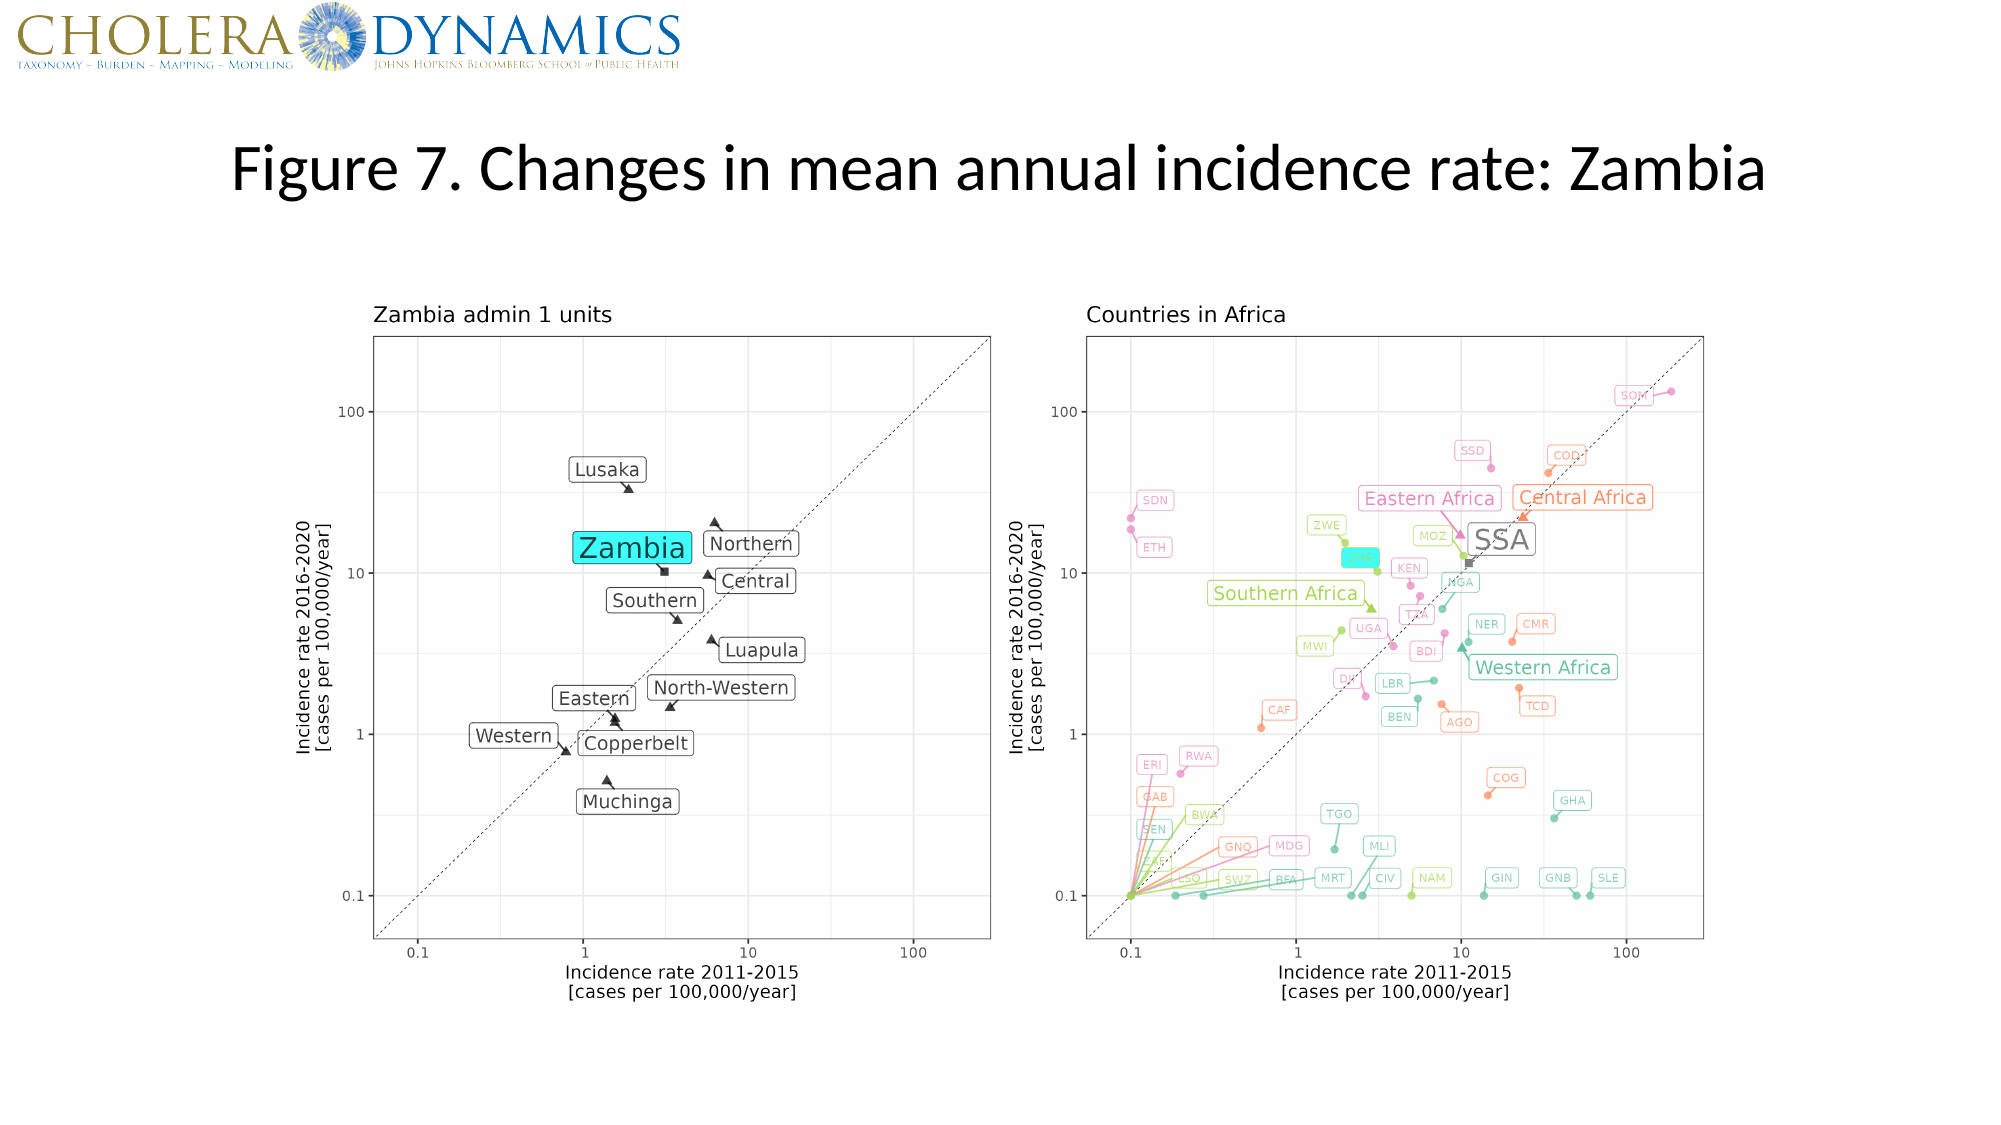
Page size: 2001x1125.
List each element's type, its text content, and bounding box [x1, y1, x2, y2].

picture [0, 0, 684, 79]
title Figure 7. Changes in mean annual incidence rate: Zambia [137, 59, 1863, 278]
picture [287, 297, 1713, 1011]
